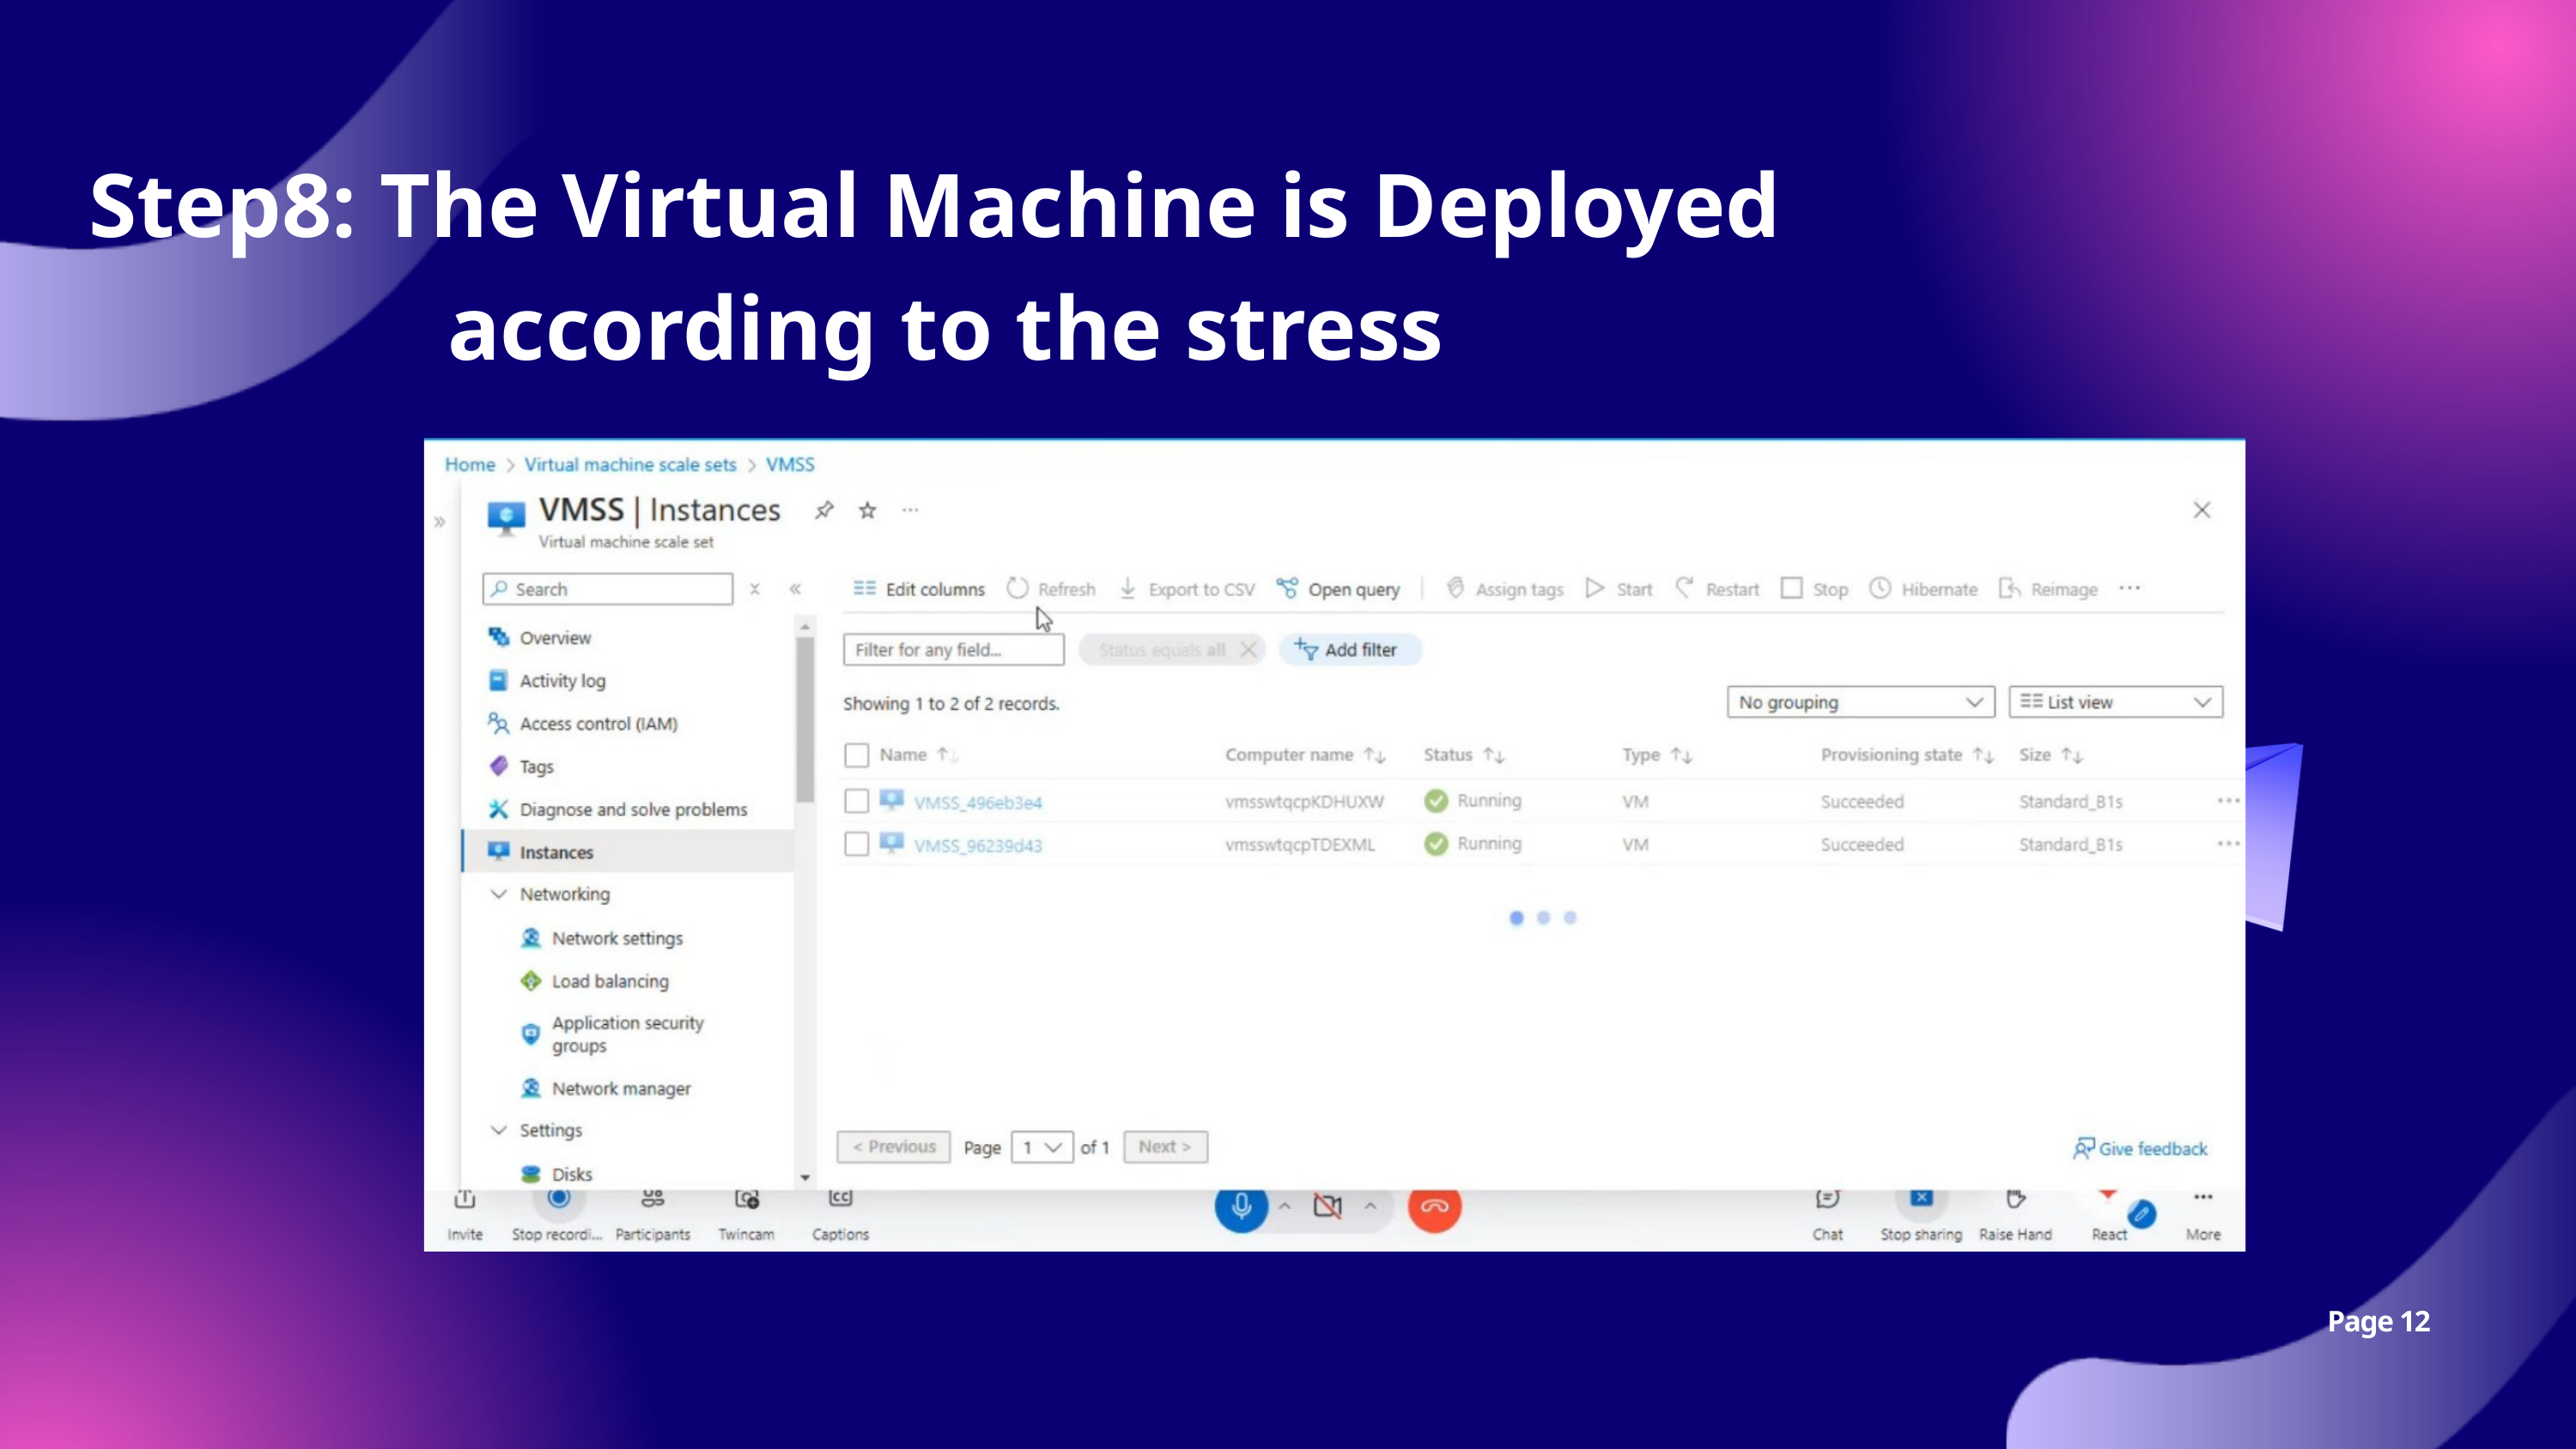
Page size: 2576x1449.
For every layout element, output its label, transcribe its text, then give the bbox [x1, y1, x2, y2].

text_box [2246, 481, 2304, 993]
text_box Page 12 [2302, 1306, 2432, 1338]
text_box [0, 895, 670, 1449]
text_box [2006, 992, 2576, 1449]
text_box Step8: The Virtual Machine is Deployed according to the stress [39, 132, 1852, 379]
text_box [423, 438, 2246, 1252]
text_box [1871, 0, 2576, 676]
text_box [0, 0, 589, 457]
